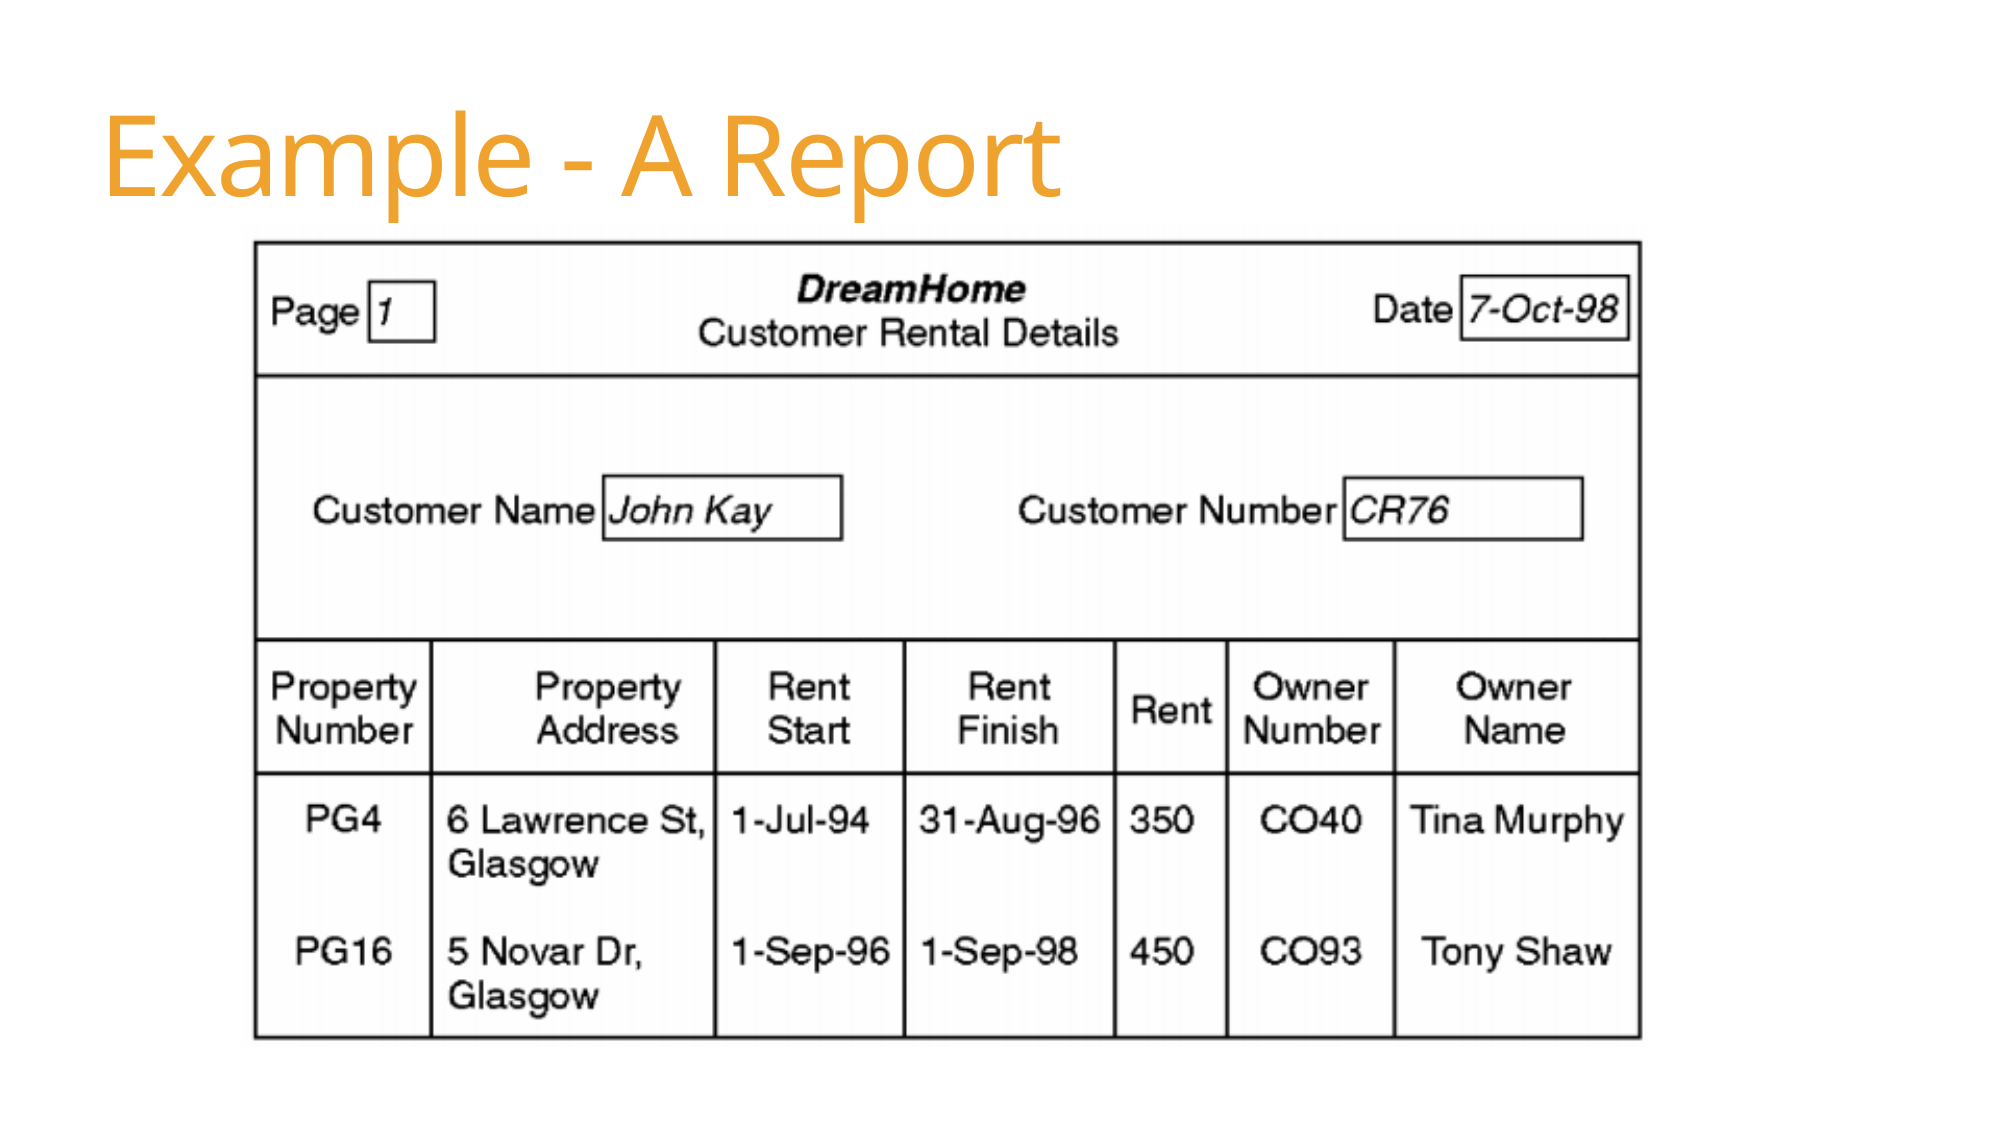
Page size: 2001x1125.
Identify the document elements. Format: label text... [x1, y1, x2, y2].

picture [242, 225, 1650, 1047]
title Example - A Report [84, 26, 1852, 299]
